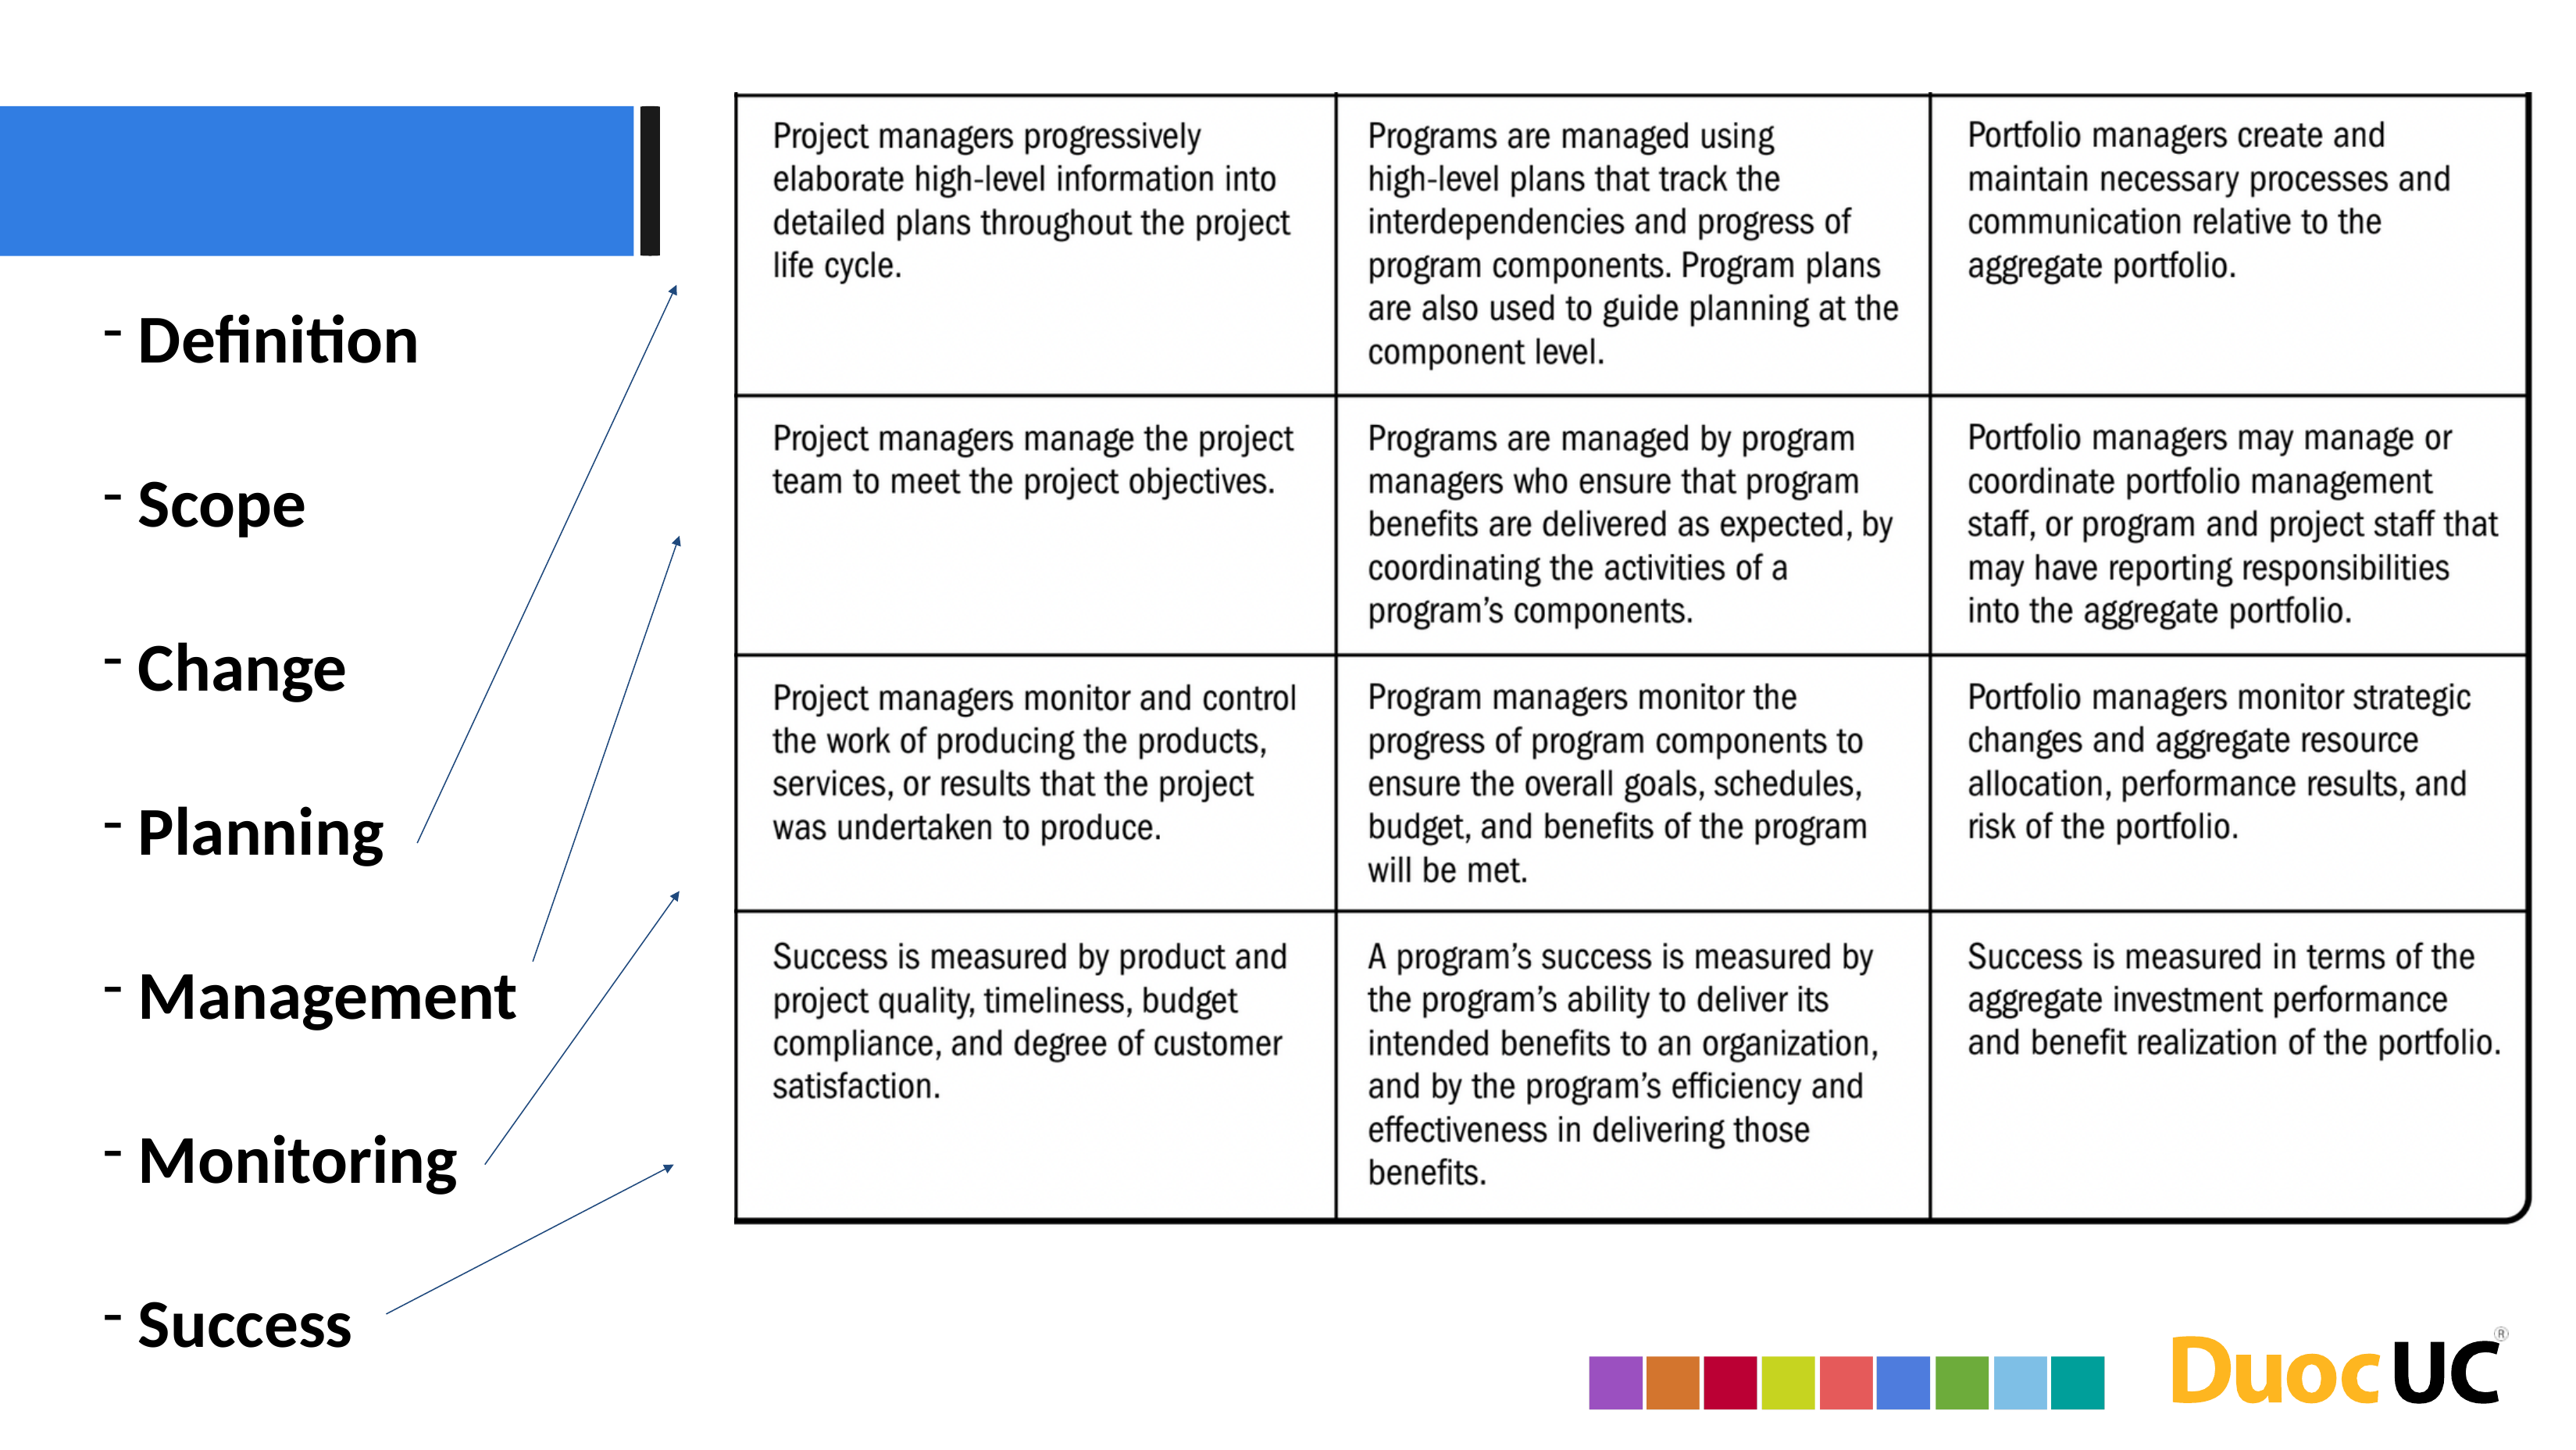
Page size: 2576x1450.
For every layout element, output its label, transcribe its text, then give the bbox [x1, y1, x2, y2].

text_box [416, 284, 677, 844]
picture [1579, 1327, 2121, 1434]
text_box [484, 891, 680, 1165]
list Definition Scope Change Planning Management Monitoring Success [79, 295, 755, 1362]
picture [2494, 1327, 2509, 1341]
picture [733, 92, 2538, 1229]
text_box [532, 535, 680, 889]
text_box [386, 1164, 674, 1315]
